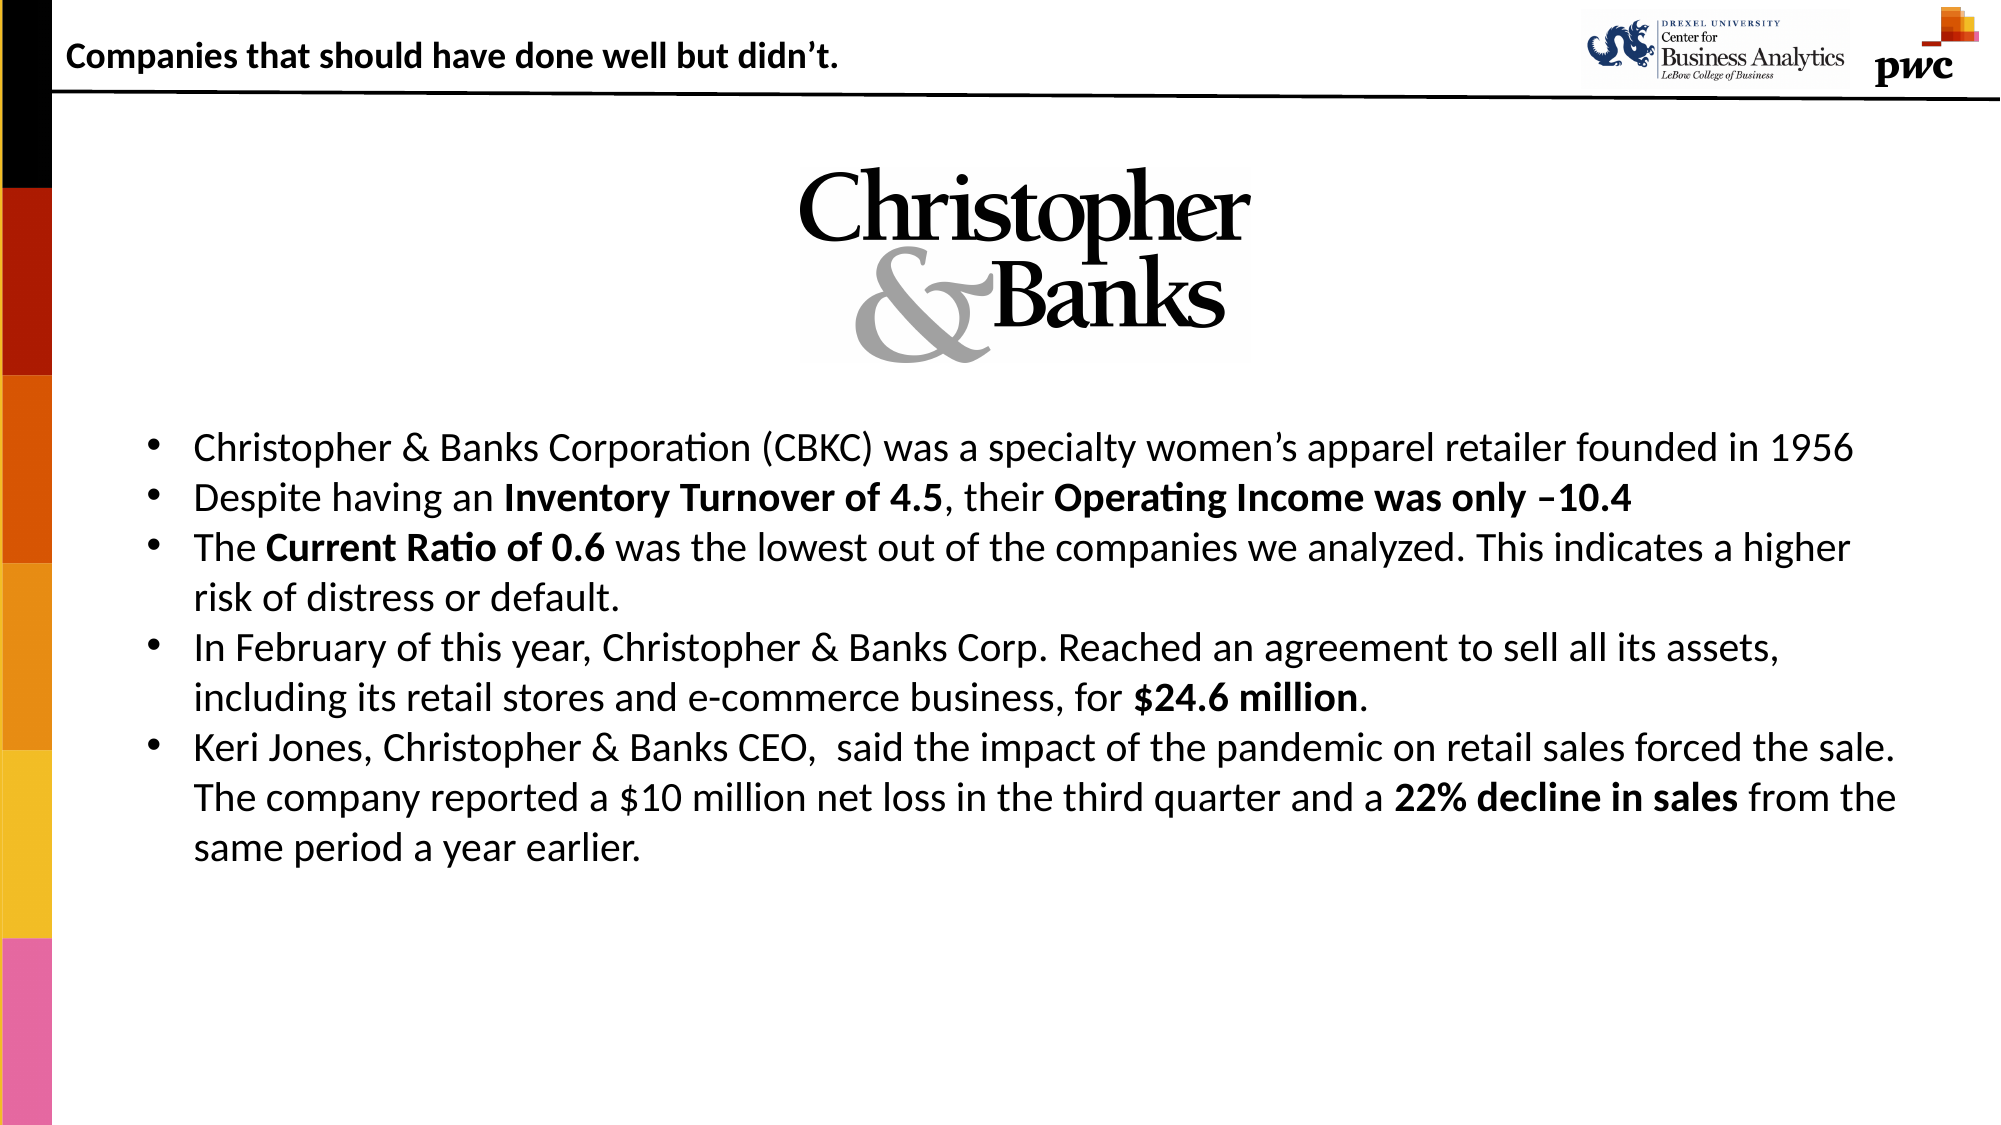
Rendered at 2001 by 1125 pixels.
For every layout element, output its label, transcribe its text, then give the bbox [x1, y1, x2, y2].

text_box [0, 538, 590, 588]
picture [800, 167, 1251, 363]
picture [1875, 7, 1979, 87]
picture [0, 588, 52, 1125]
text_box Companies that should have done well but didn’t. [52, 23, 906, 84]
picture [1581, 9, 1851, 89]
picture [0, 0, 52, 538]
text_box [50, 91, 2000, 100]
text_box Christopher & Banks Corporation (CBKC) was a specialty women’s apparel retailer founded in 1956 Despite having an Inventory Turnover of 4.5, their Operating Income was only –10.4 The Current Ratio of 0.6 was the lowest out of the companies we analyzed. This indicates a higher risk of distress or default. In February of this year, Christopher & Banks Corp. Reached an agreement to sell all its assets, including its retail stores and e-commerce business, for $24.6 million. Keri Jones, Christopher & Banks CEO, said the impact of the pandemic on retail sales forced the sale. The company reported a $10 million net loss in the third quarter and a 22% decline in sales from the same period a year earlier. [131, 161, 1932, 878]
